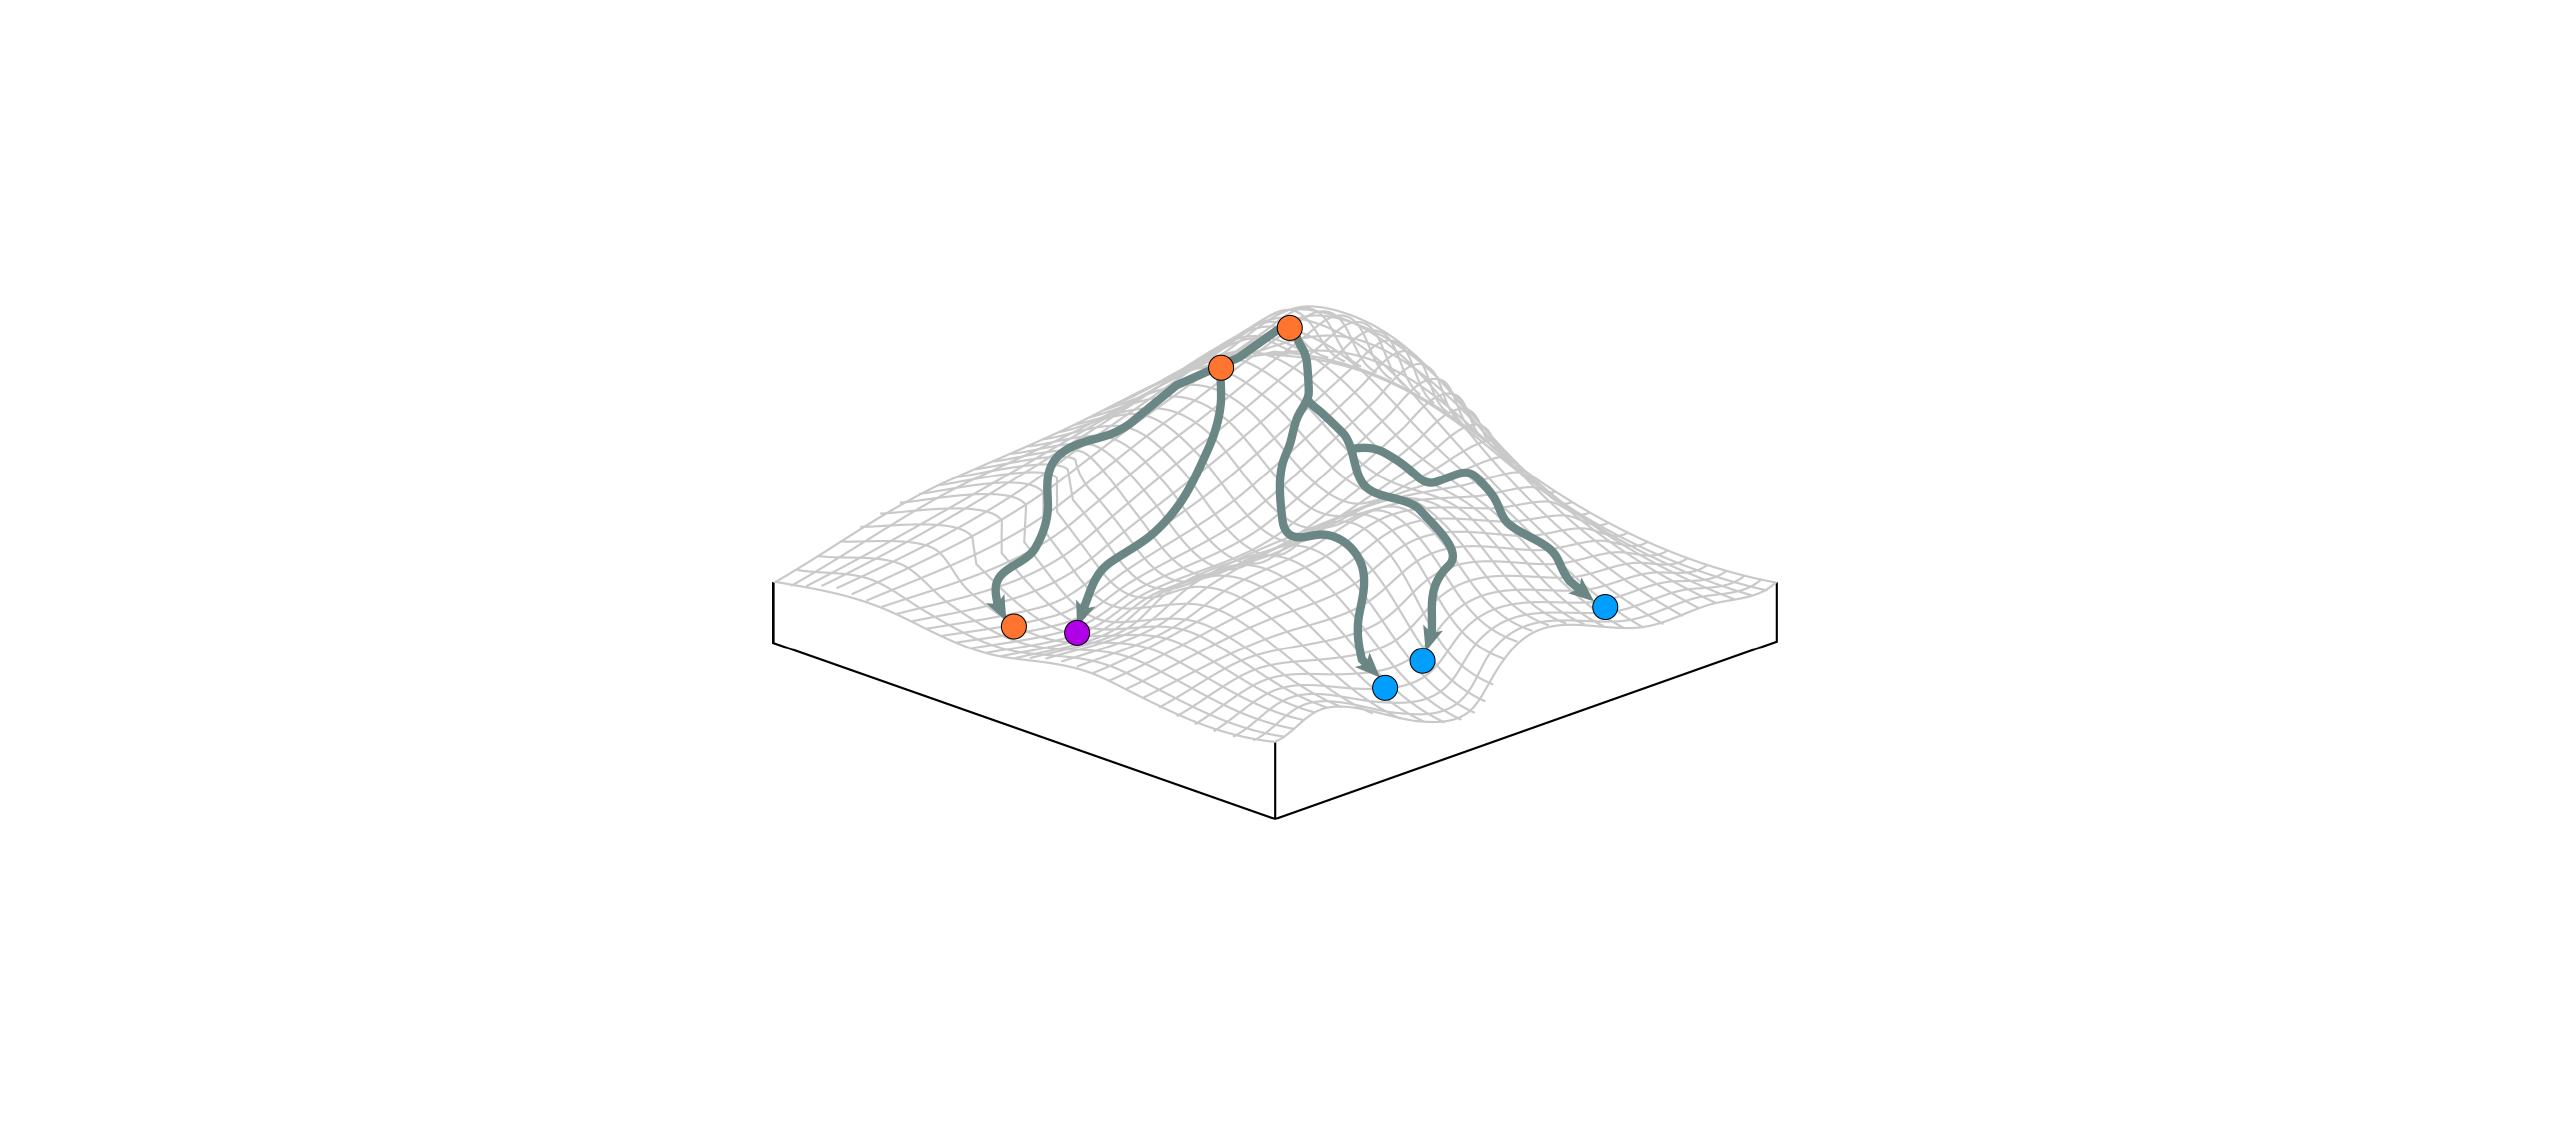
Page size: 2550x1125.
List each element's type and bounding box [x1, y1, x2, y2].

picture [772, 305, 1778, 820]
